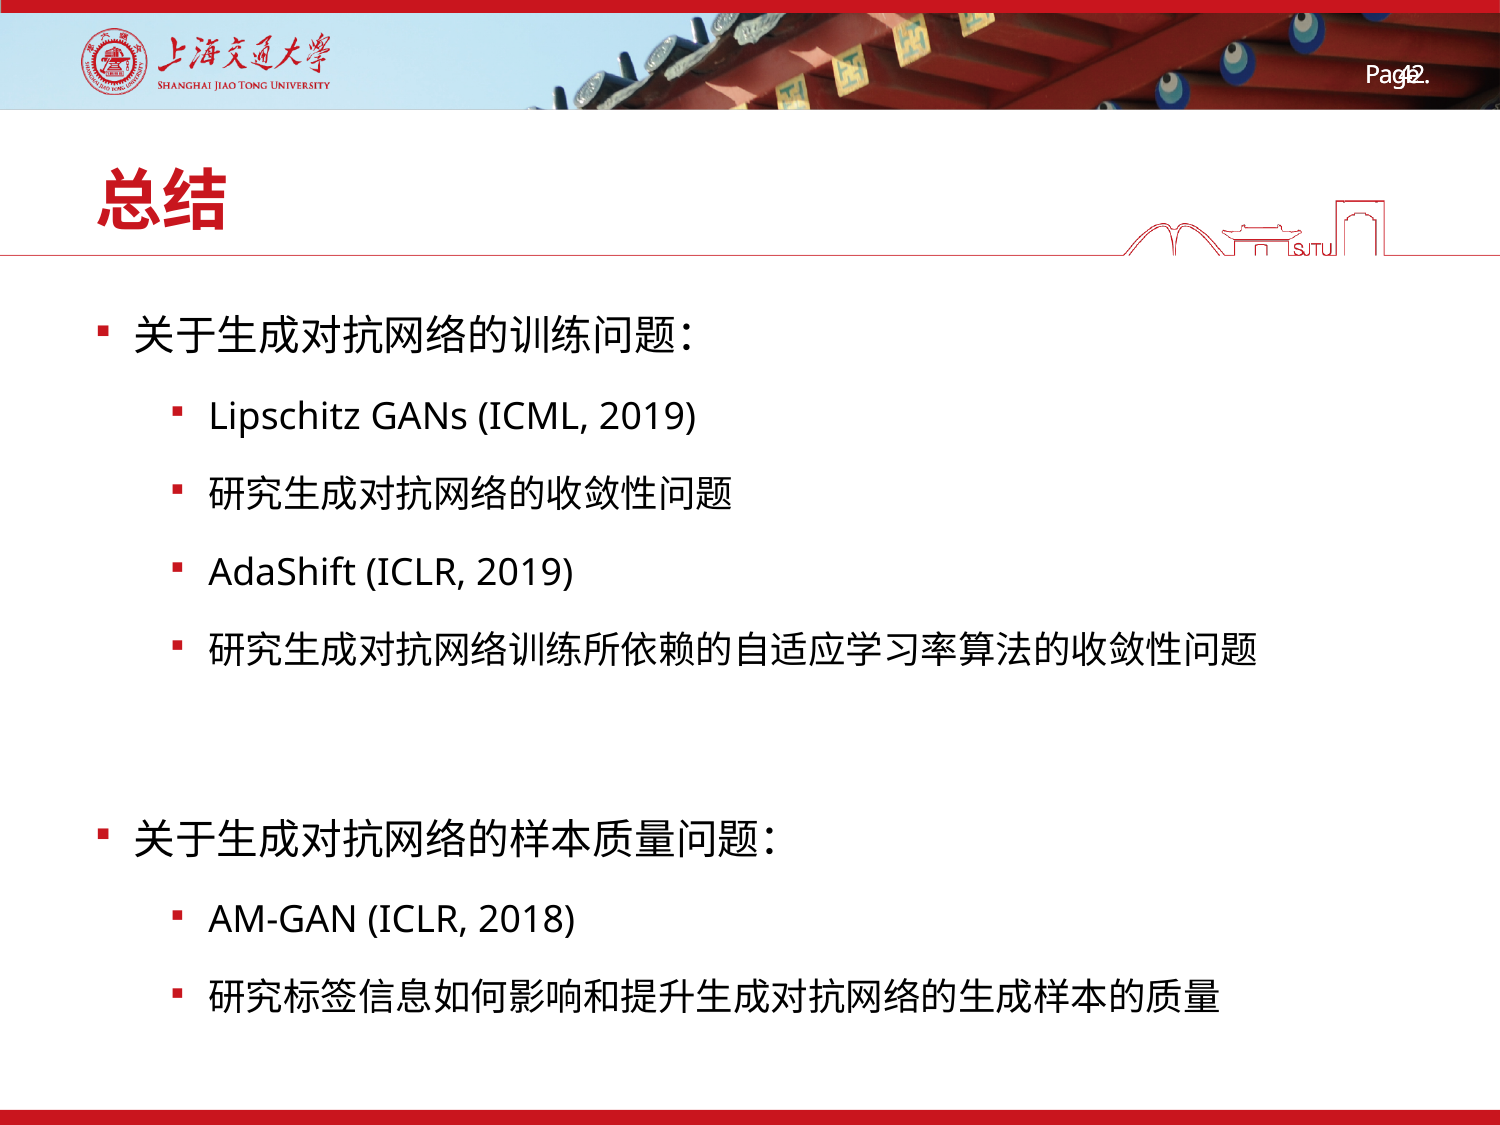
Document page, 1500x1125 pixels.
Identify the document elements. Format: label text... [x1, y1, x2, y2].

title 总结 [81, 160, 1455, 255]
picture [0, 200, 1500, 256]
picture [0, 0, 1500, 110]
list 关于生成对抗网络的训练问题： Lipschitz GANs (ICML, 2019) 研究生成对抗网络的收敛性问题 AdaShift (ICLR, 2019) 研究生成对抗网络训练所依赖的自适应学习率算法的收敛性问题 关于生成对抗网络的样本质量问题： AM-GAN (ICLR, 2018) 研究标签信息如何影响和提升生成对抗网络的生成样本的质量 [81, 276, 1455, 1084]
